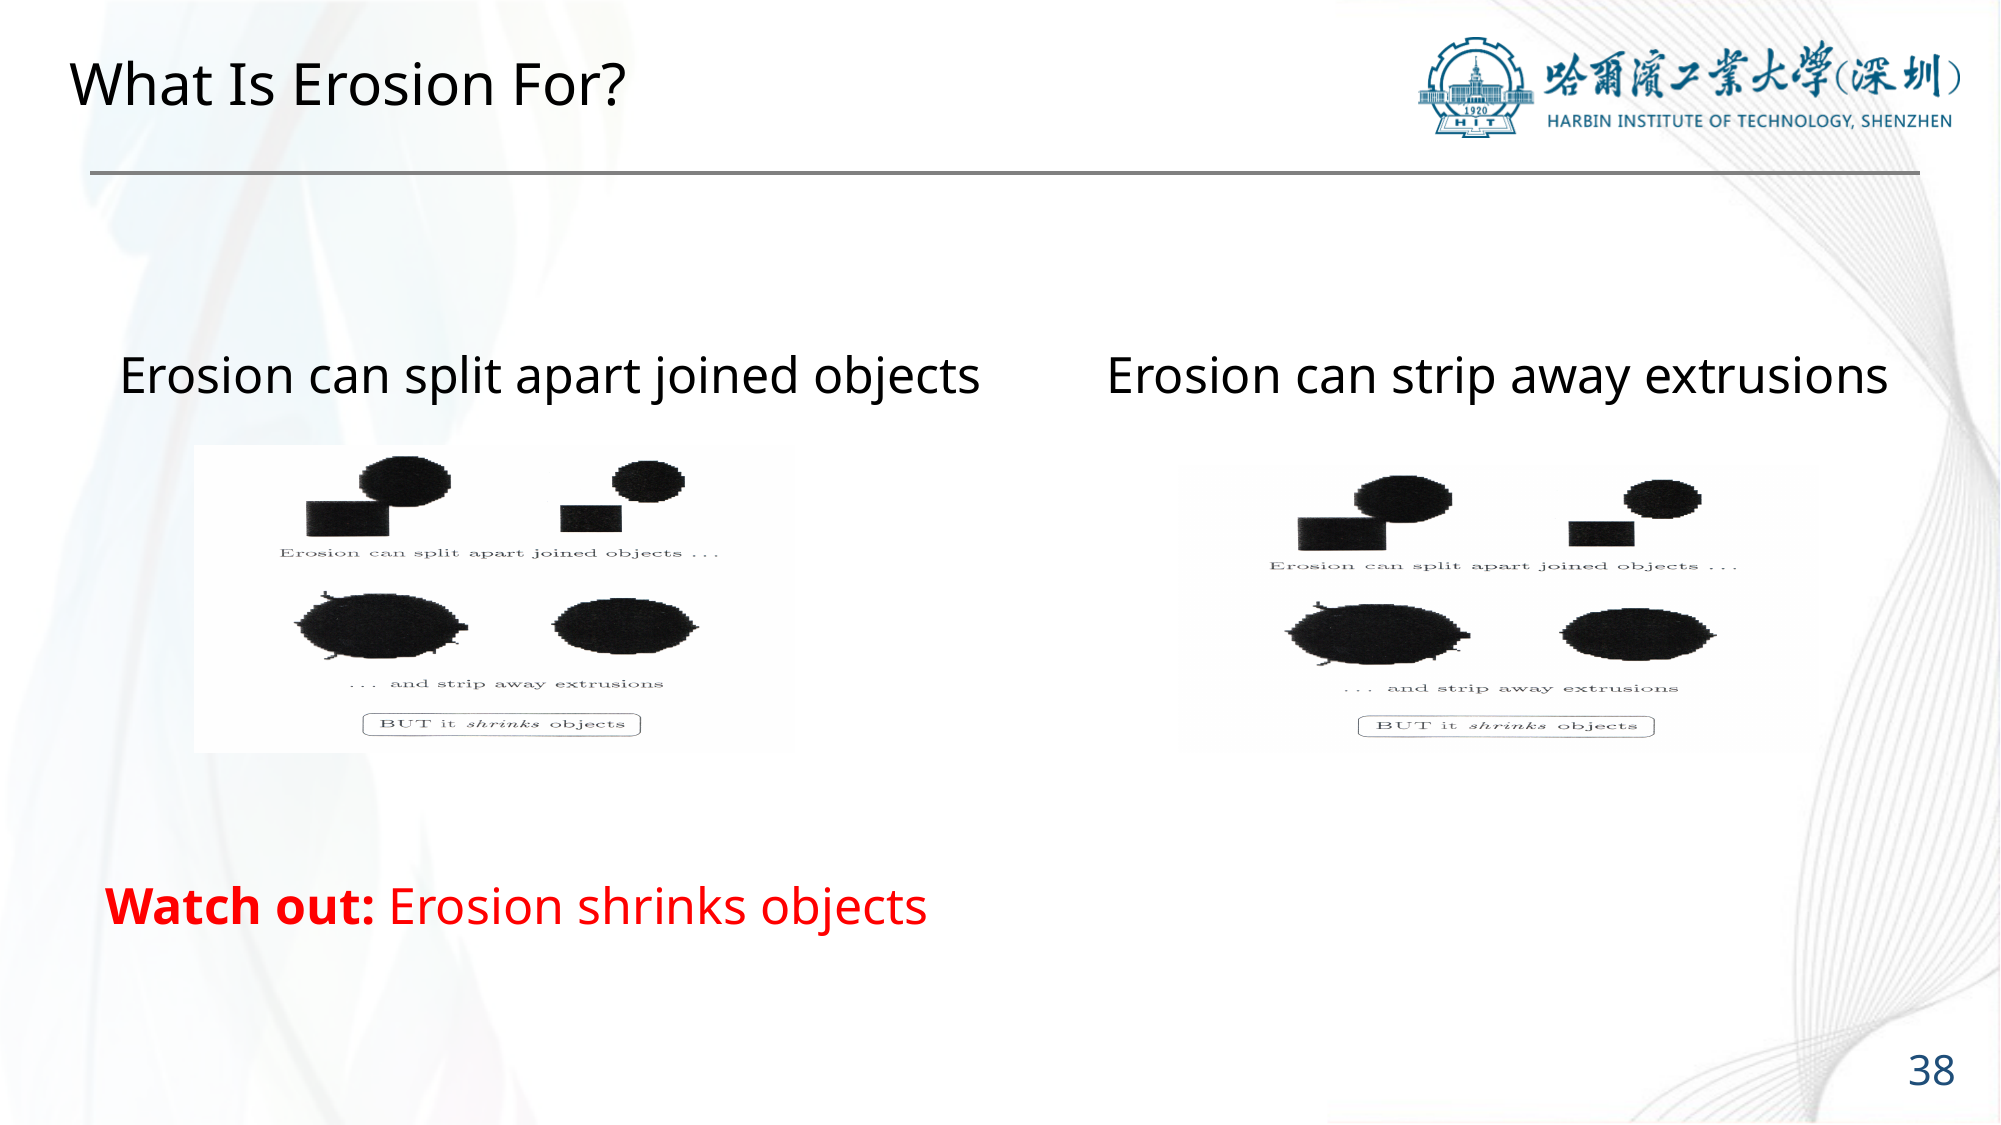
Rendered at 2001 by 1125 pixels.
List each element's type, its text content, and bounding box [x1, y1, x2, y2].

title What Is Erosion For? [54, 0, 1385, 174]
list Watch out: Erosion shrinks objects [90, 874, 1142, 988]
text_box Erosion can strip away extrusions [1091, 343, 1906, 413]
text_box Erosion can split apart joined objects [104, 343, 997, 413]
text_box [194, 445, 795, 753]
slide_number 38 [1521, 1042, 1972, 1103]
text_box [1178, 465, 1819, 753]
picture [0, 0, 2001, 1125]
